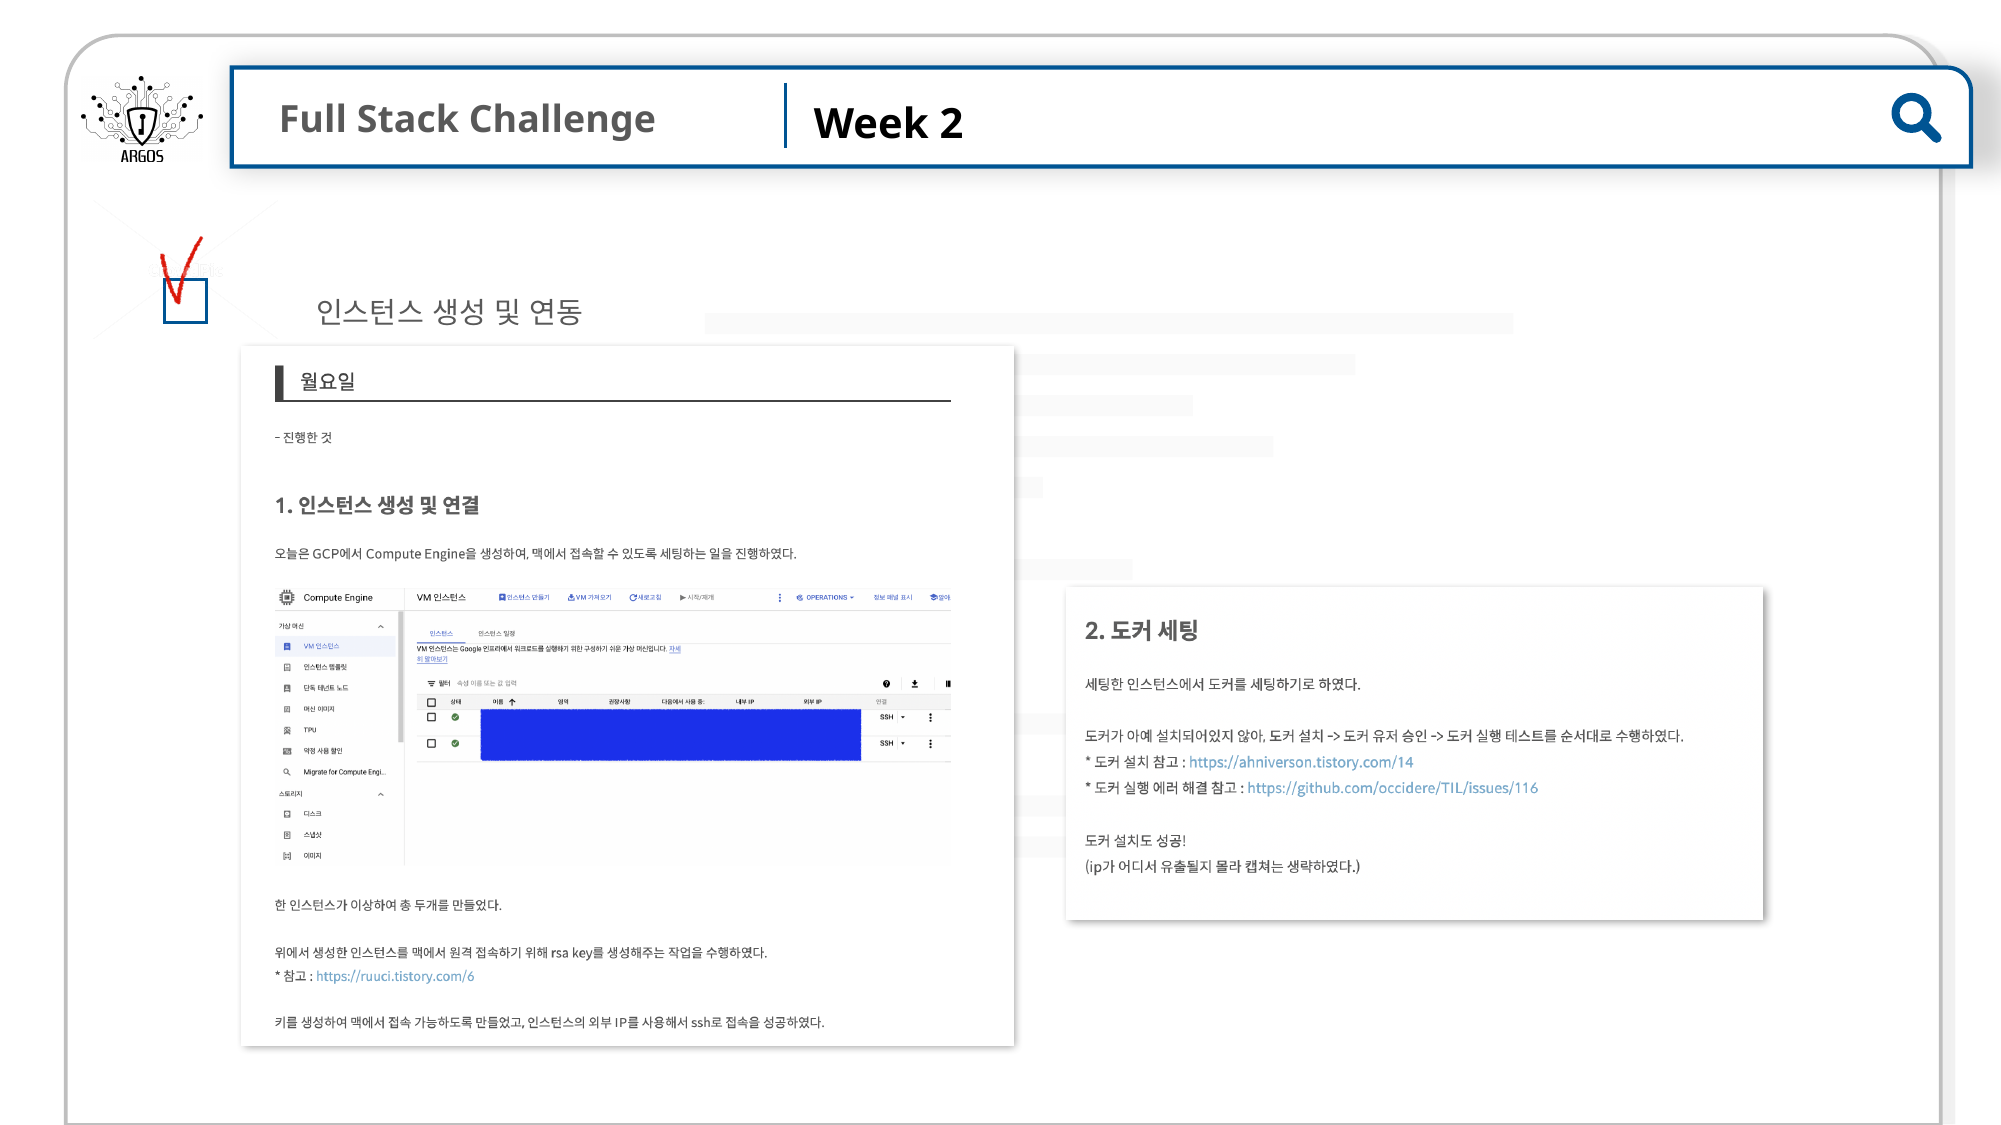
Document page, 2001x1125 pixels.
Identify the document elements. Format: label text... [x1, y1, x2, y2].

picture [1066, 587, 1763, 920]
text_box 인스턴스 생성 및 연동 [301, 269, 1168, 337]
picture [81, 76, 203, 162]
title Week 2 [799, 83, 1589, 167]
picture [93, 200, 278, 339]
picture [241, 346, 1014, 1046]
